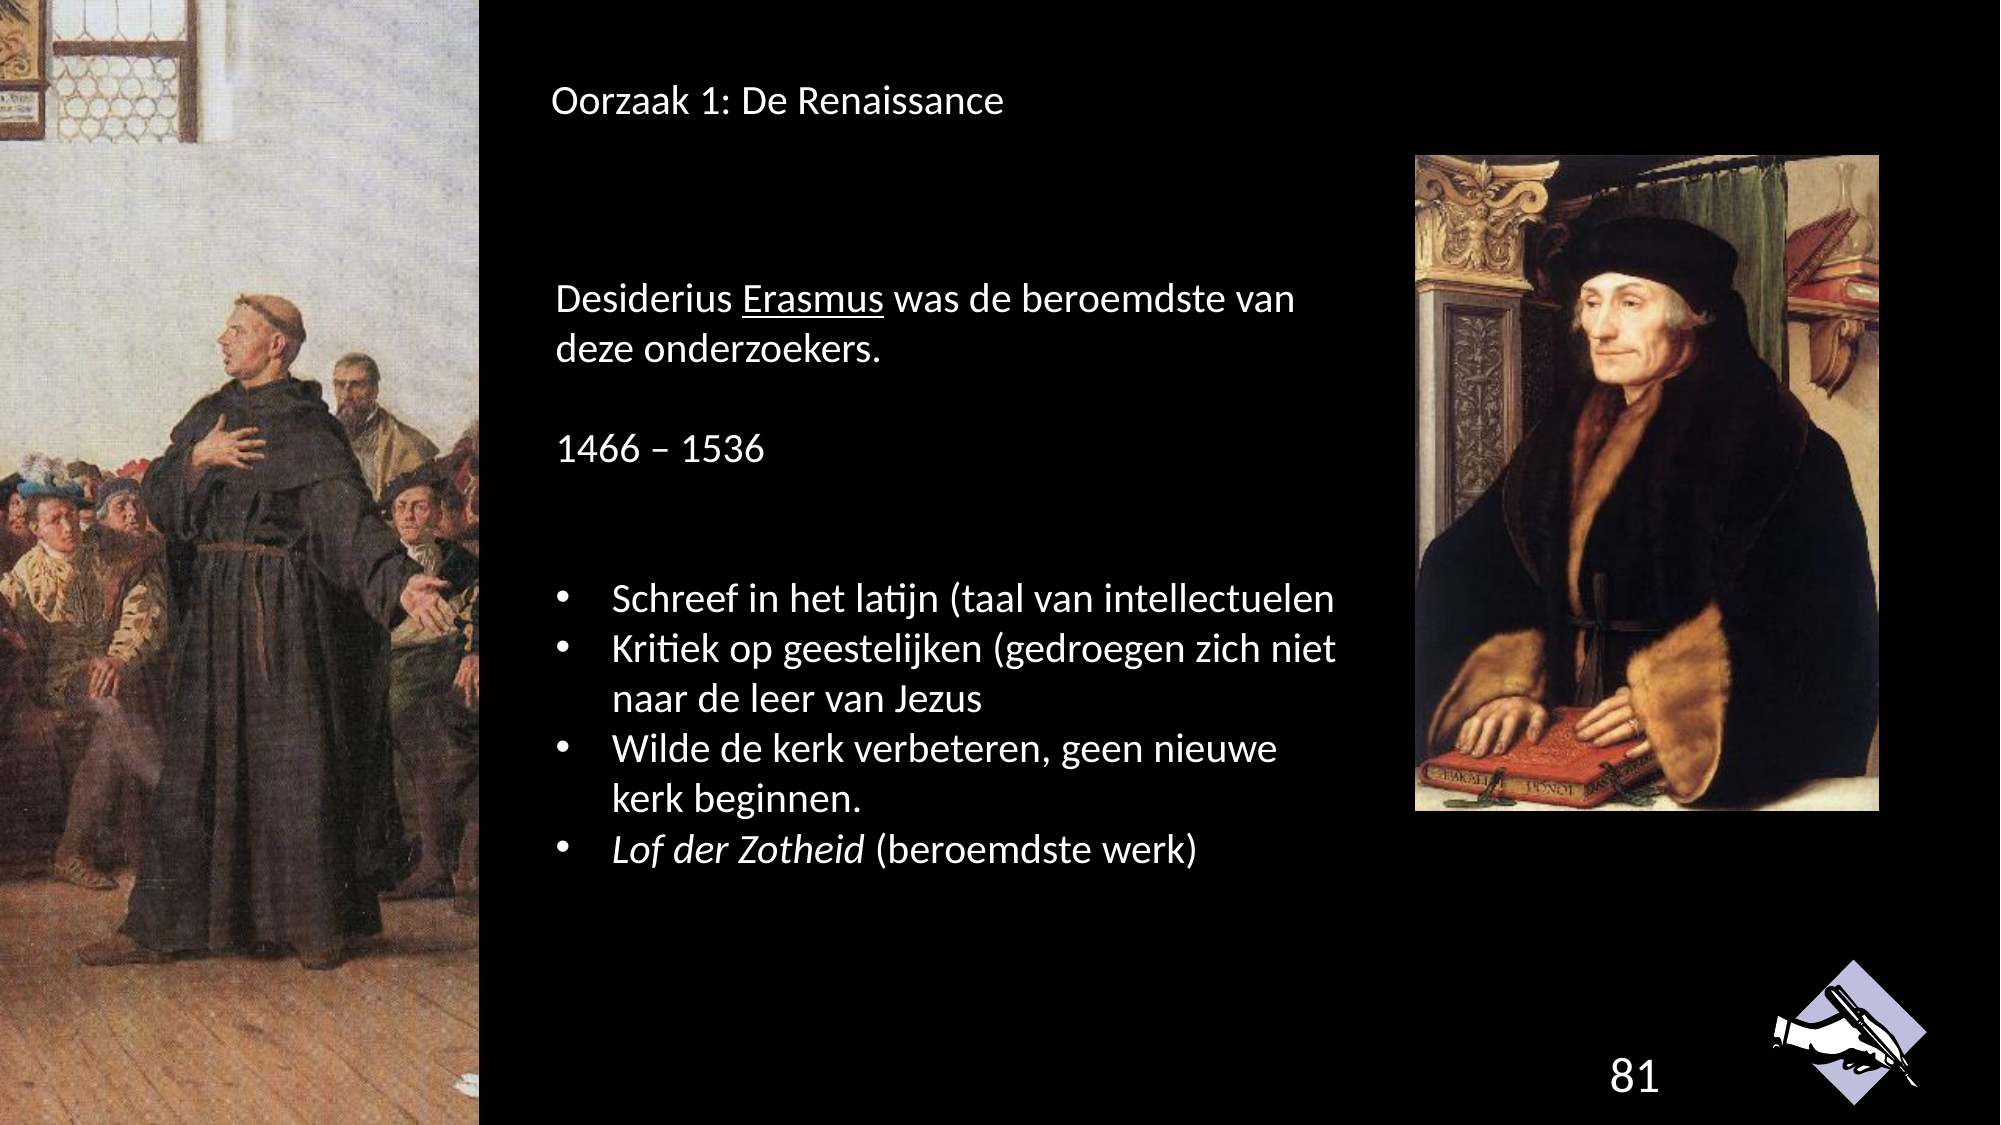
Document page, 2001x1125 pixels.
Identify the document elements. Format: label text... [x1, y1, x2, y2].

picture [1415, 155, 1879, 811]
picture [1765, 950, 1937, 1115]
slide_number 81 [1325, 1042, 1675, 1103]
picture [0, 0, 479, 1125]
text_box Oorzaak 1: De Renaissance [536, 65, 1750, 130]
text_box Desiderius Erasmus was de beroemdste van deze onderzoekers. 1466 – 1536 Schreef in het latijn (taal van intellectuelen Kritiek op geestelijken (gedroegen zich niet naar de leer van Jezus Wilde de kerk verbeteren, geen nieuwe kerk beginnen. Lof der Zotheid (beroemdste werk) [540, 263, 1355, 979]
